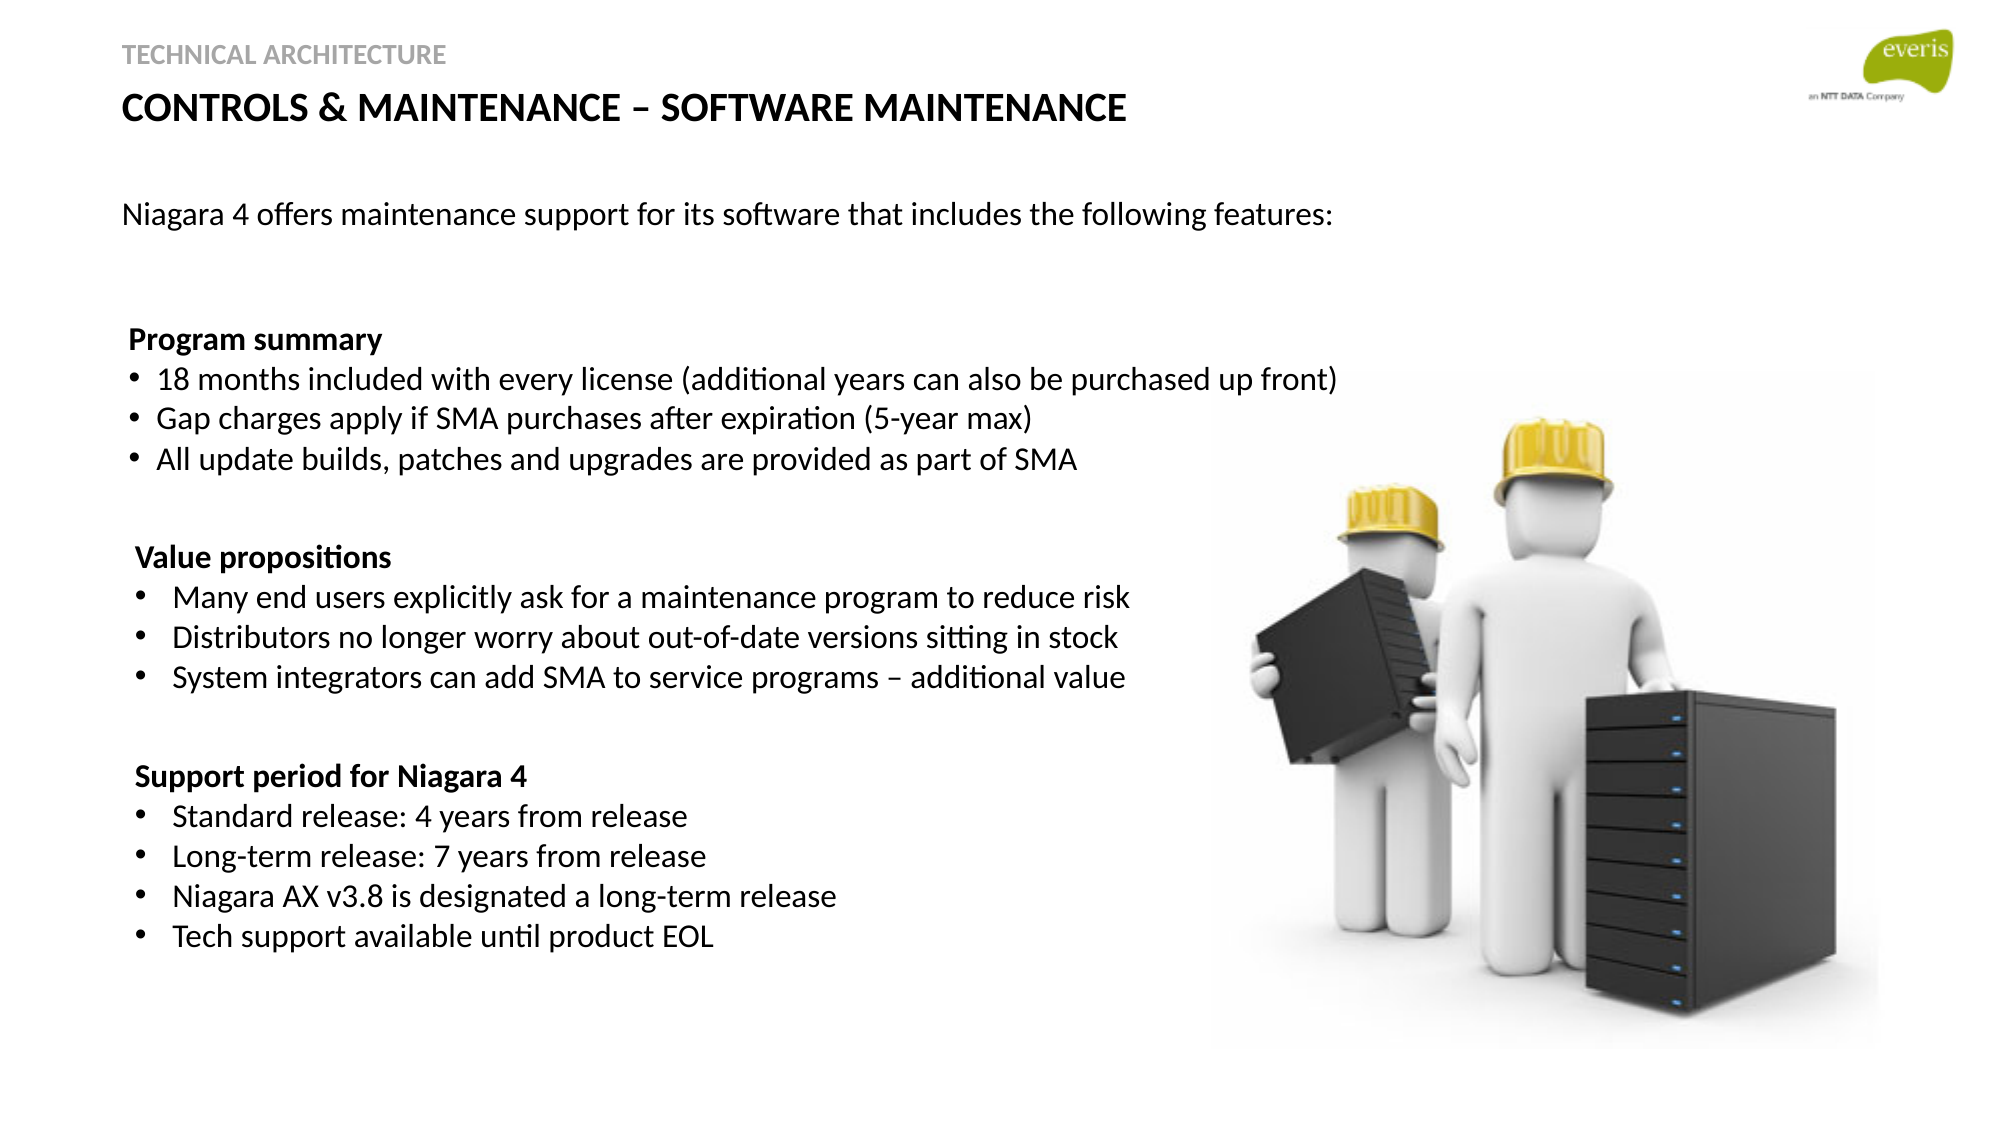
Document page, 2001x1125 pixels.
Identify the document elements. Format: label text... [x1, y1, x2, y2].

text_box TECHNICAL ARCHITECTURE [114, 27, 927, 69]
picture [1806, 27, 1956, 104]
text_box Niagara 4 offers maintenance support for its software that includes the following features: [114, 180, 1897, 289]
text_box Program summary 18 months included with every license (additional years can also be purchased up front) Gap charges apply if SMA purchases after expiration (5-year max) All update builds, patches and upgrades are provided as part of SMA [114, 309, 1484, 484]
text_box CONTROLS & MAINTENANCE – SOFTWARE MAINTENANCE [113, 71, 1465, 189]
picture [1132, 371, 1963, 1049]
text_box Support period for Niagara 4 Standard release: 4 years from release Long-term release: 7 years from release Niagara AX v3.8 is designated a long-term release Tech support available until product EOL [120, 746, 1132, 962]
text_box Value propositions Many end users explicitly ask for a maintenance program to reduce risk Distributors no longer worry about out-of-date versions sitting in stock System integrators can add SMA to service programs – additional value [120, 528, 1132, 703]
